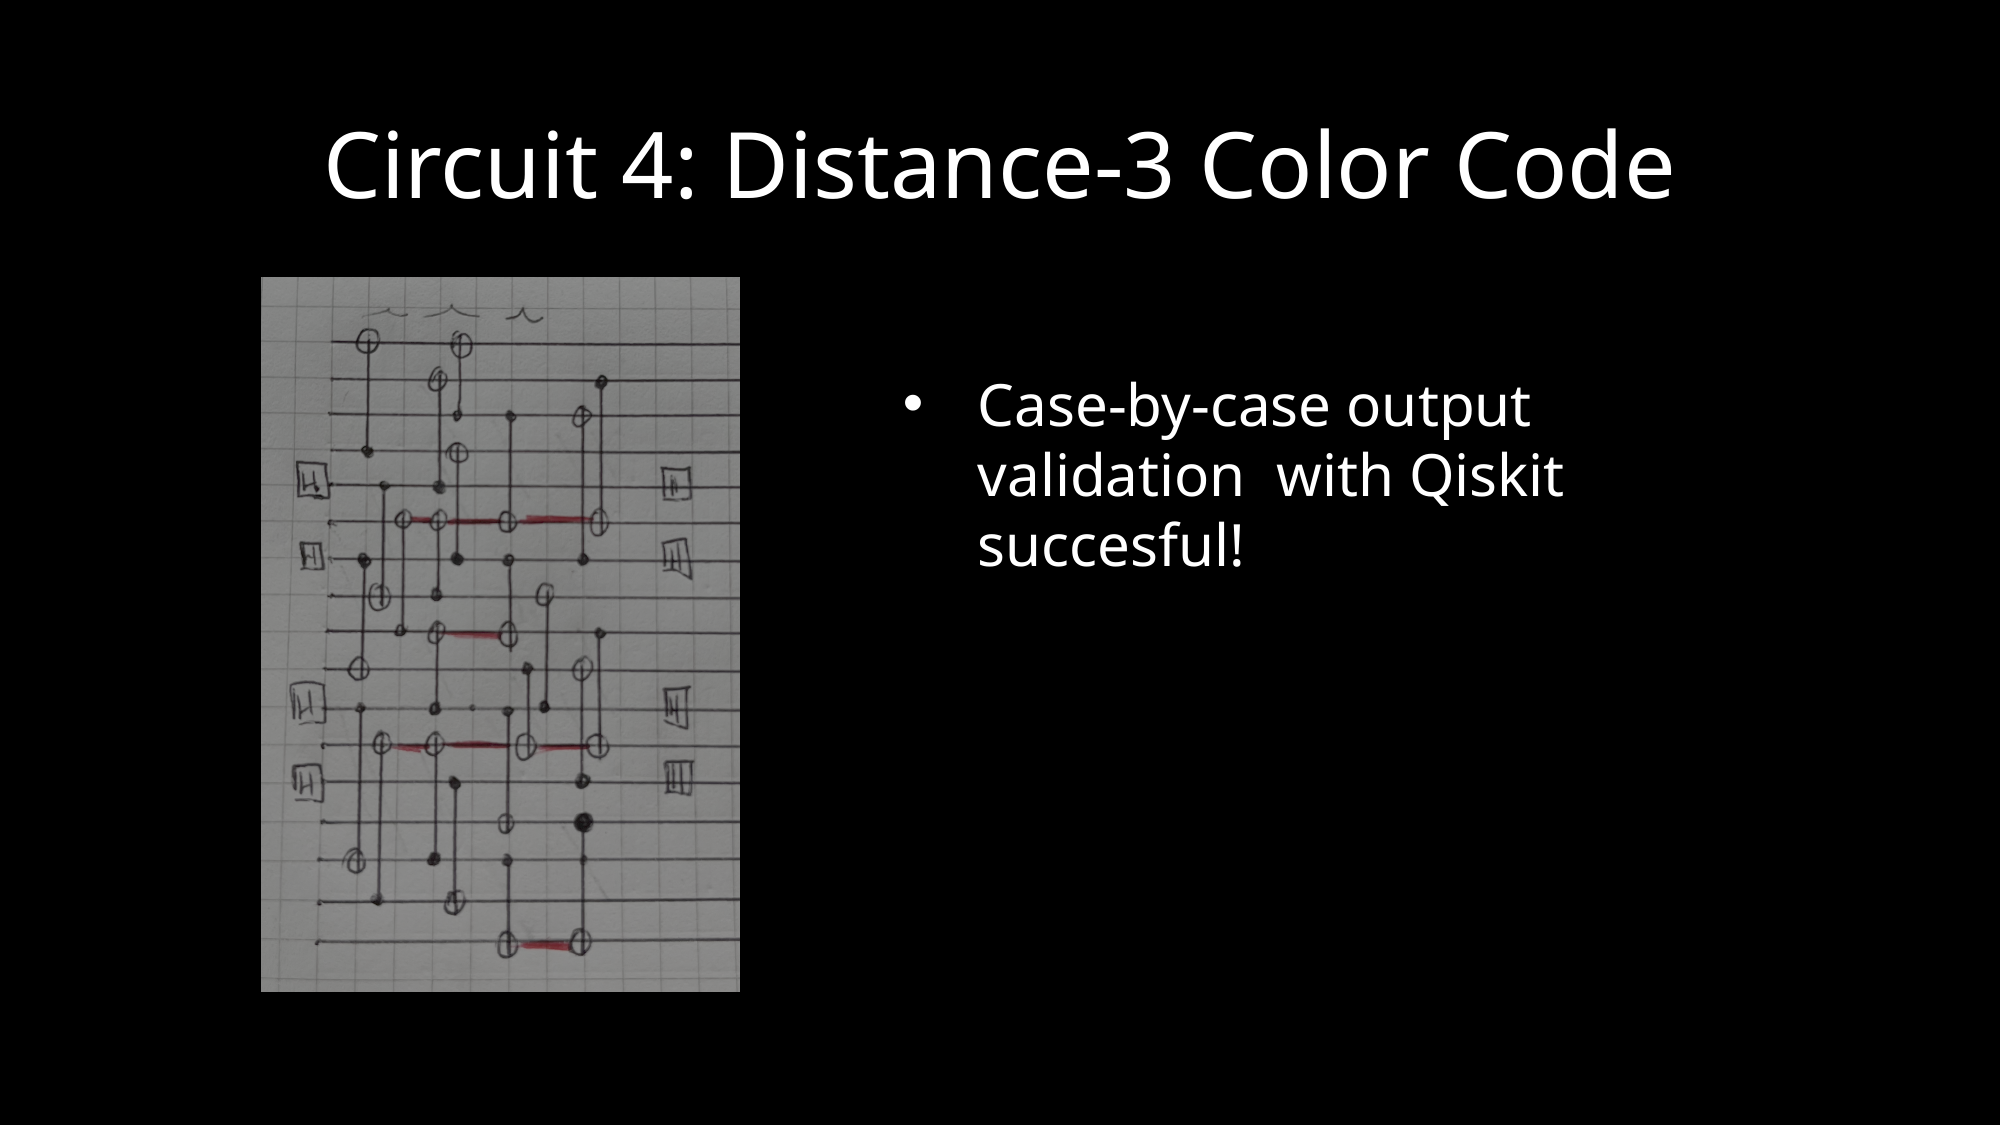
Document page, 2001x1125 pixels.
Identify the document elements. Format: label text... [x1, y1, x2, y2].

text_box Case-by-case output validation with Qiskit succesful! [888, 360, 1772, 631]
title Circuit 4: Distance-3 Color Code [137, 59, 1863, 278]
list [261, 276, 741, 992]
